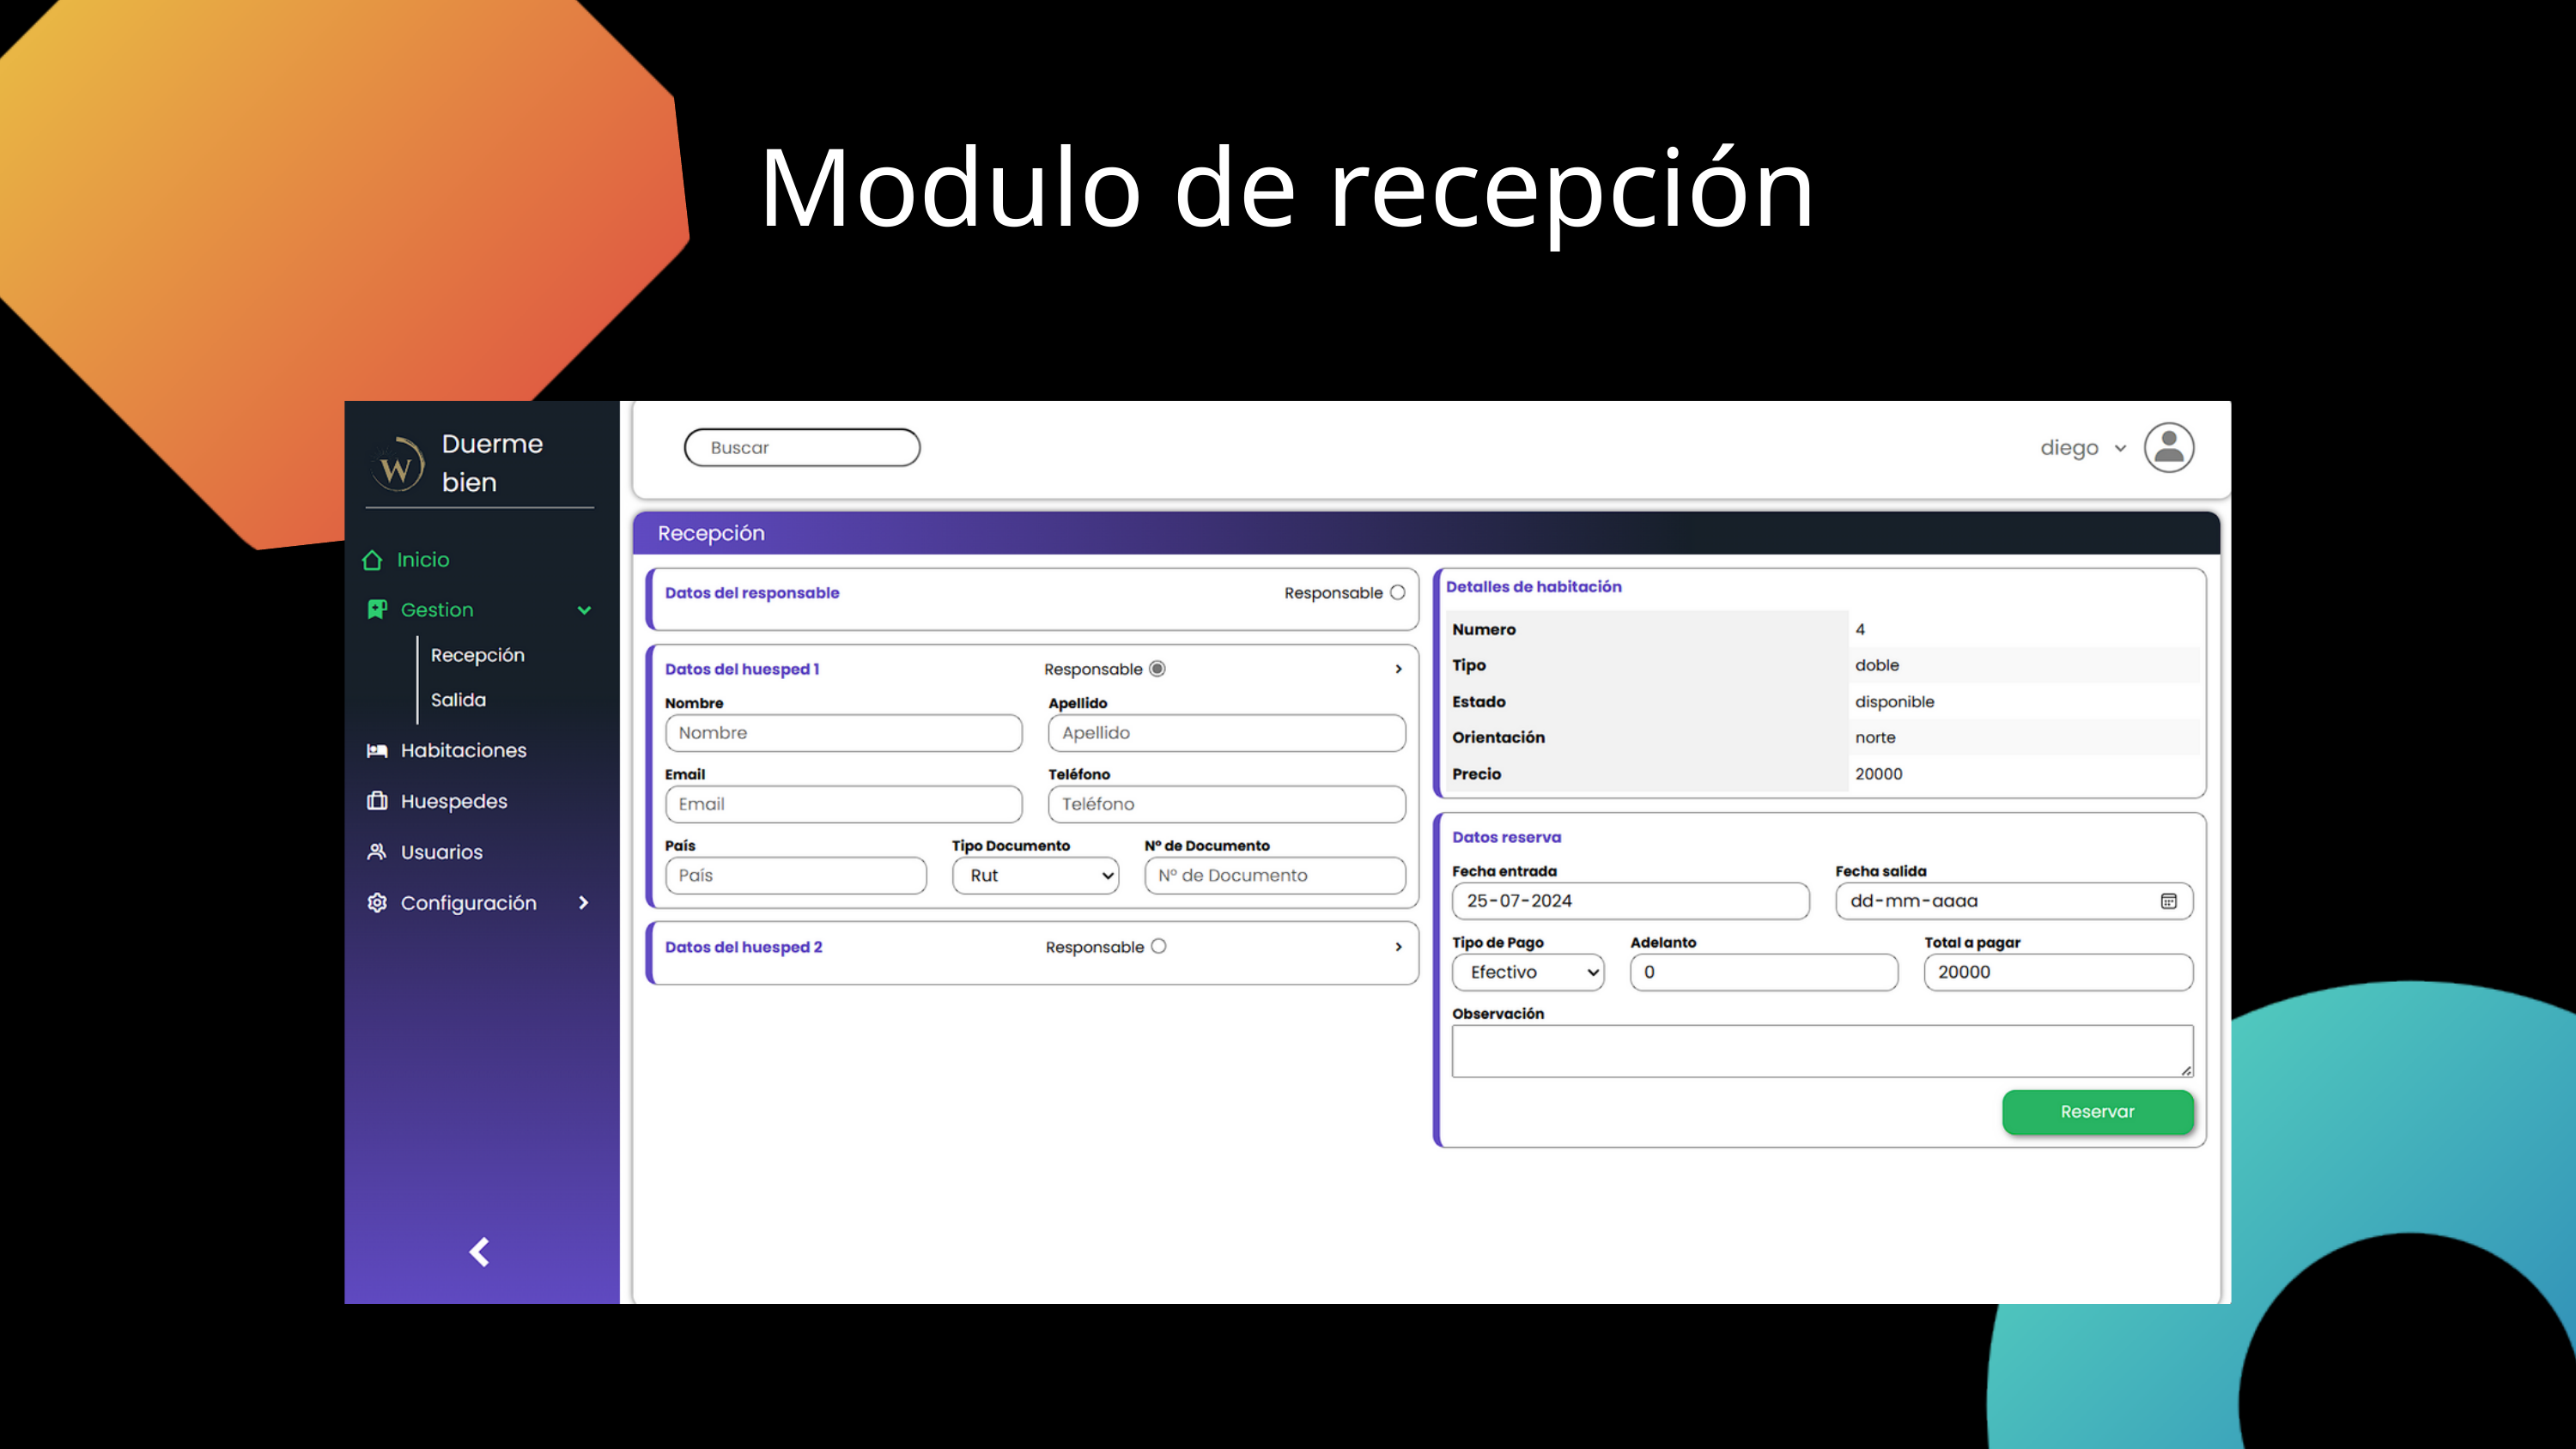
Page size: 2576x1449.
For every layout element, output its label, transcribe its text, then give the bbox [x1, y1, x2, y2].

text_box [0, 0, 708, 579]
text_box Modulo de recepción [608, 97, 1968, 248]
text_box [344, 401, 2232, 1304]
text_box [1946, 940, 2576, 1449]
